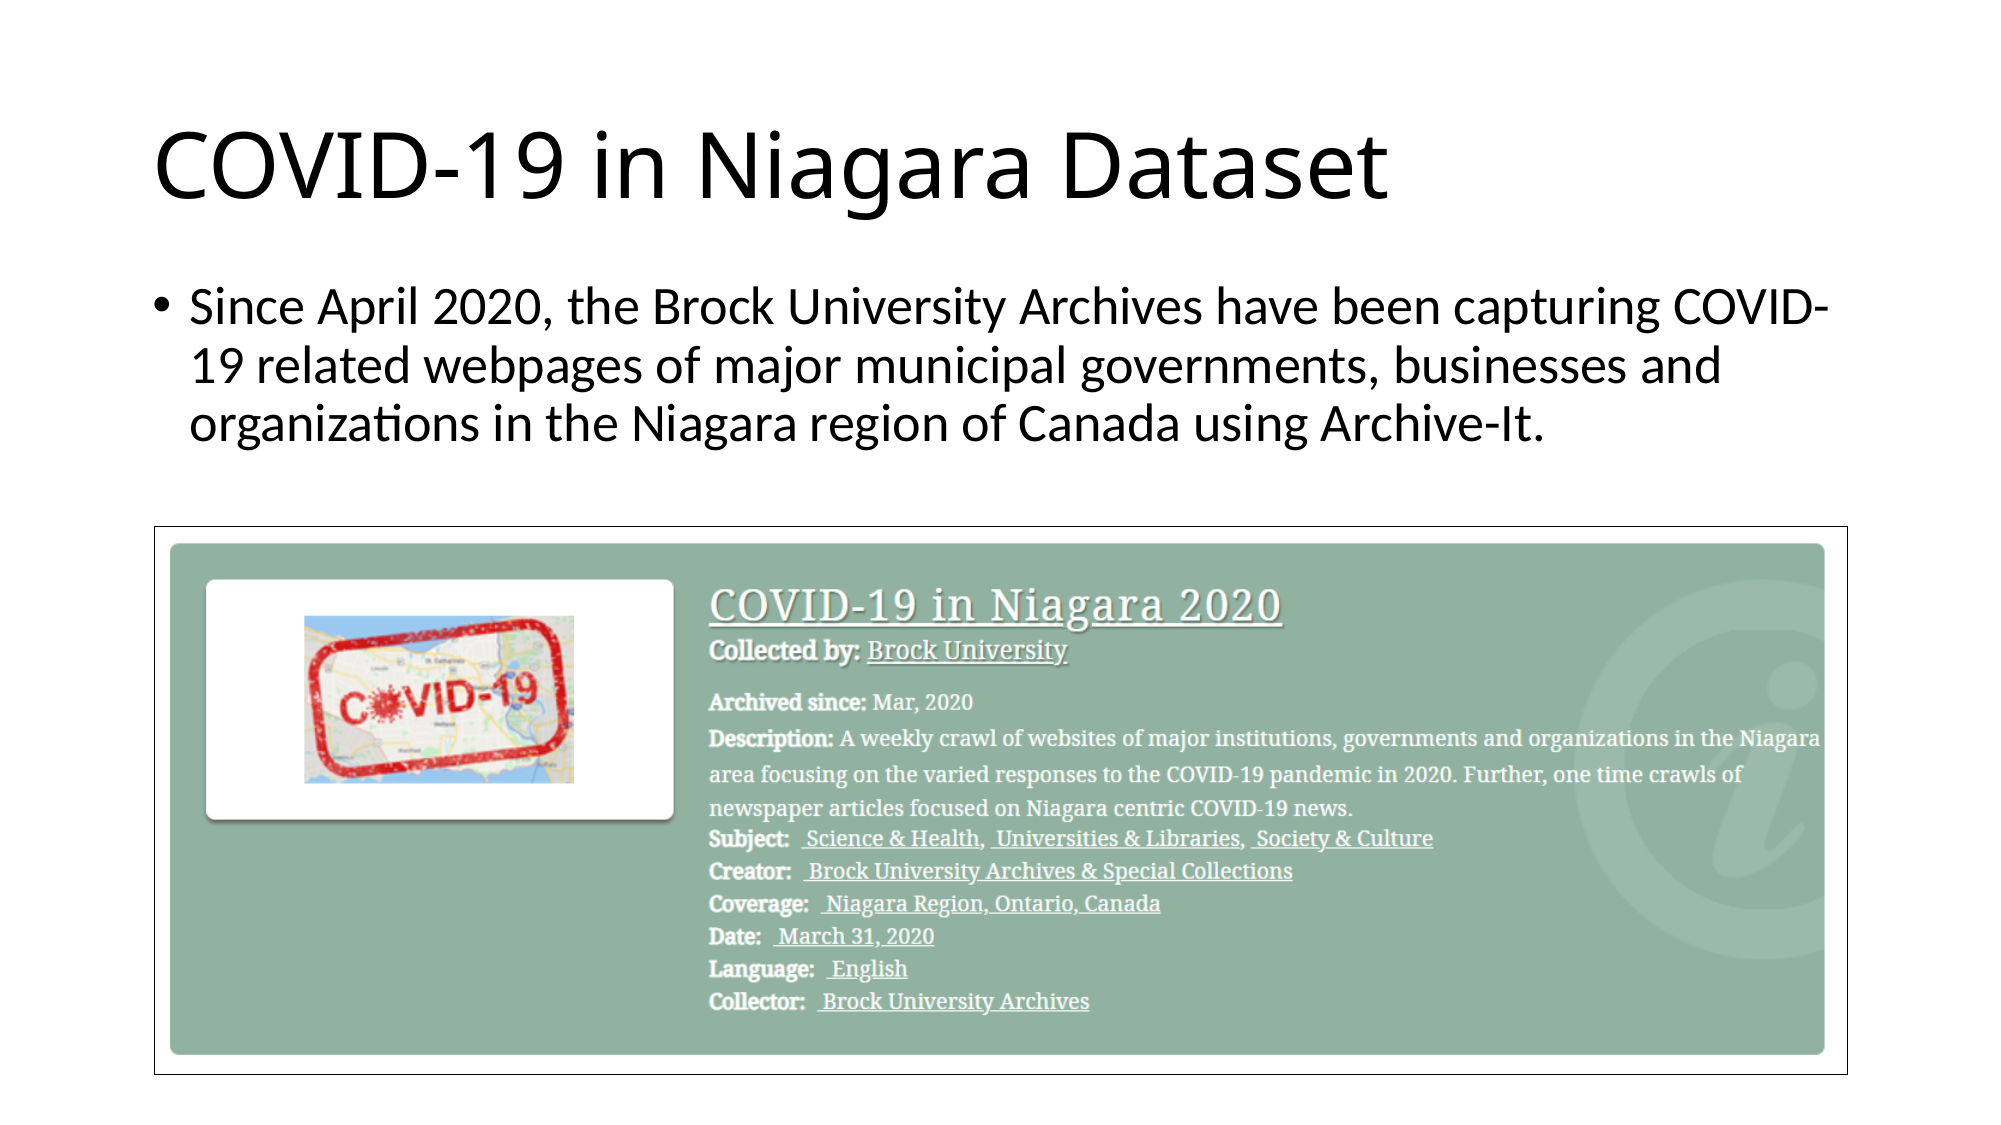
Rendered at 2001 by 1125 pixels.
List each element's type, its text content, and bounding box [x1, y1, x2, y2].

title COVID-19 in Niagara Dataset [137, 59, 1863, 270]
list Since April 2020, the Brock University Archives have been capturing COVID-19 related webpages of major municipal governments, businesses and organizations in the Niagara region of Canada using Archive-It. [137, 270, 1863, 505]
picture [154, 526, 1847, 1075]
